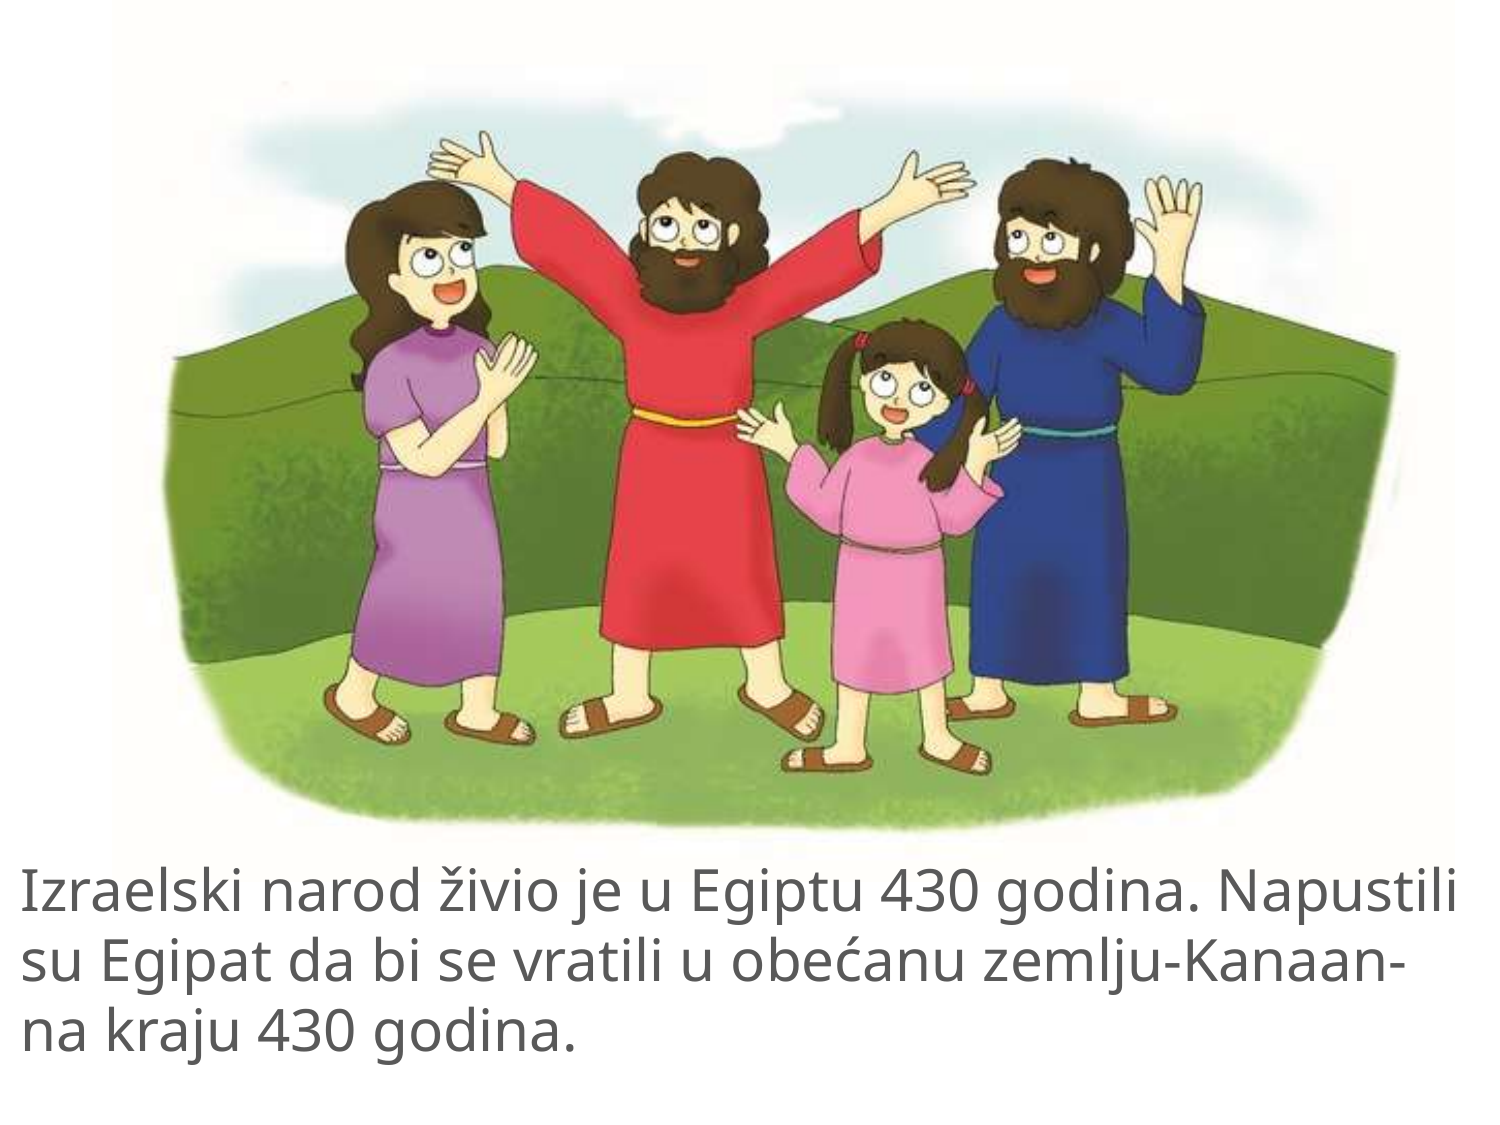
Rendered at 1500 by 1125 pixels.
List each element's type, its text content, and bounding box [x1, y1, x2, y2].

text_box Izraelski narod živio je u Egiptu 430 godina. Napustili su Egipat da bi se vratili u obećanu zemlju-Kanaan-na kraju 430 godina. [5, 846, 1476, 1071]
picture [111, 0, 1455, 882]
